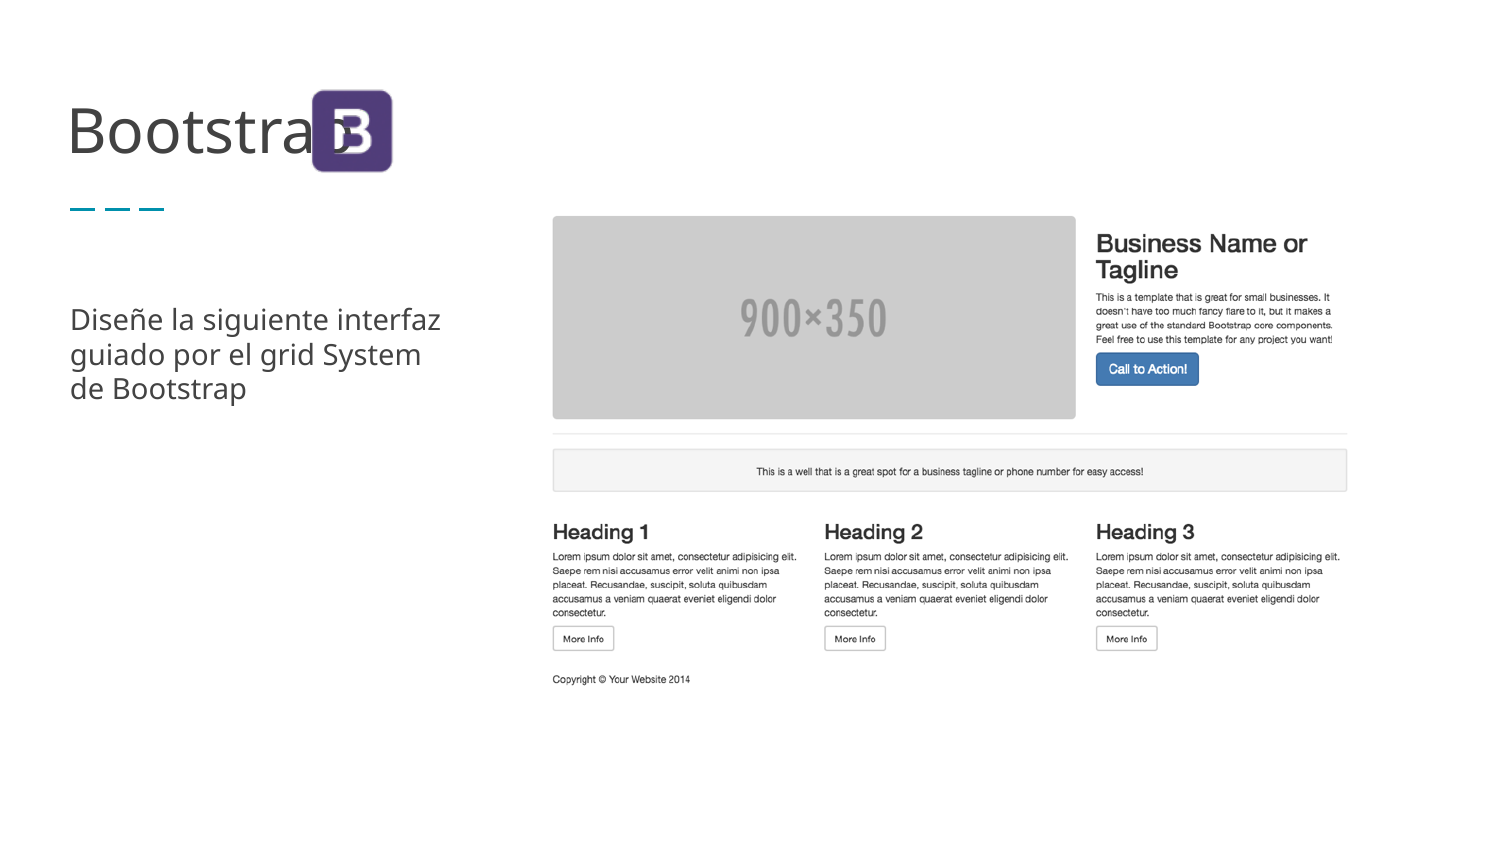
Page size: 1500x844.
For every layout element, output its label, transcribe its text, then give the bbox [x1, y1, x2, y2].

title Bootstrap [51, 61, 1449, 182]
picture [465, 204, 1433, 832]
text_box Diseñe la siguiente interfaz guiado por el grid System de Bootstrap [55, 285, 458, 420]
picture [302, 86, 403, 182]
